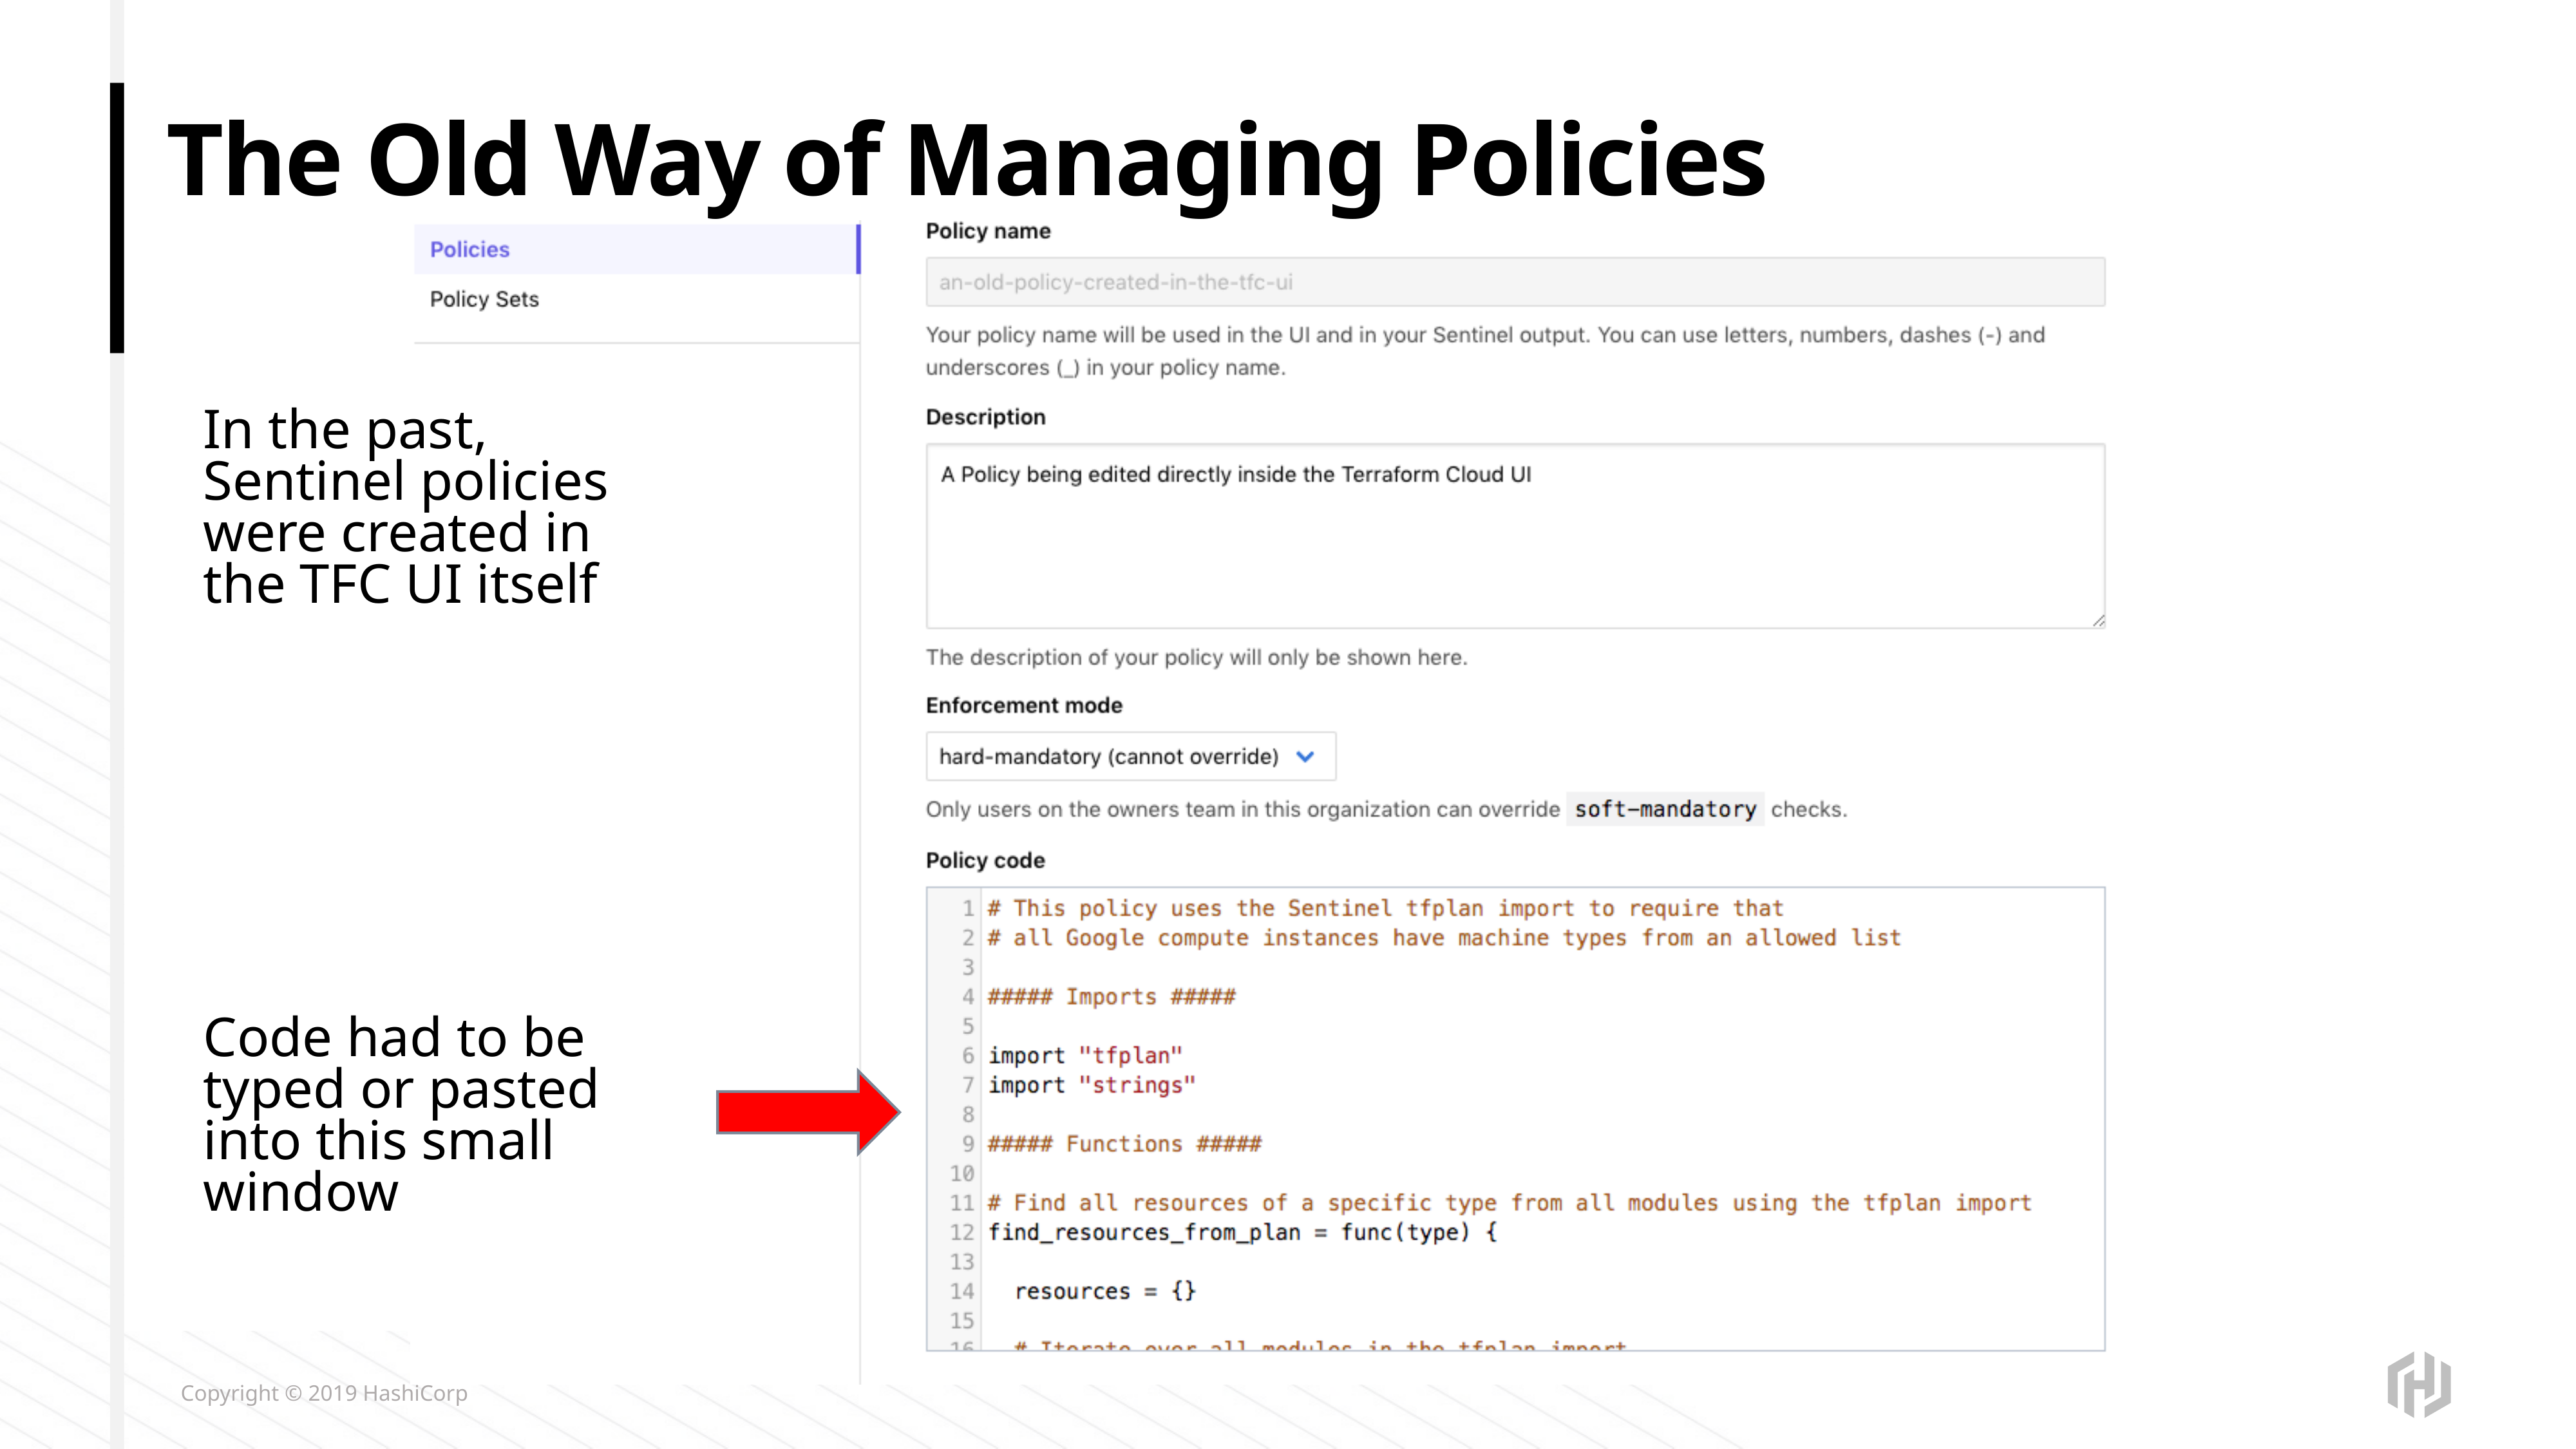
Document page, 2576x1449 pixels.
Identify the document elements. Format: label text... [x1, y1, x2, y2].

text_box In the past, Sentinel policies were created in the TFC UI itself [190, 394, 410, 627]
title The Old Way of Managing Policies [152, 81, 2452, 236]
picture [410, 220, 2142, 1385]
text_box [190, 993, 900, 1235]
